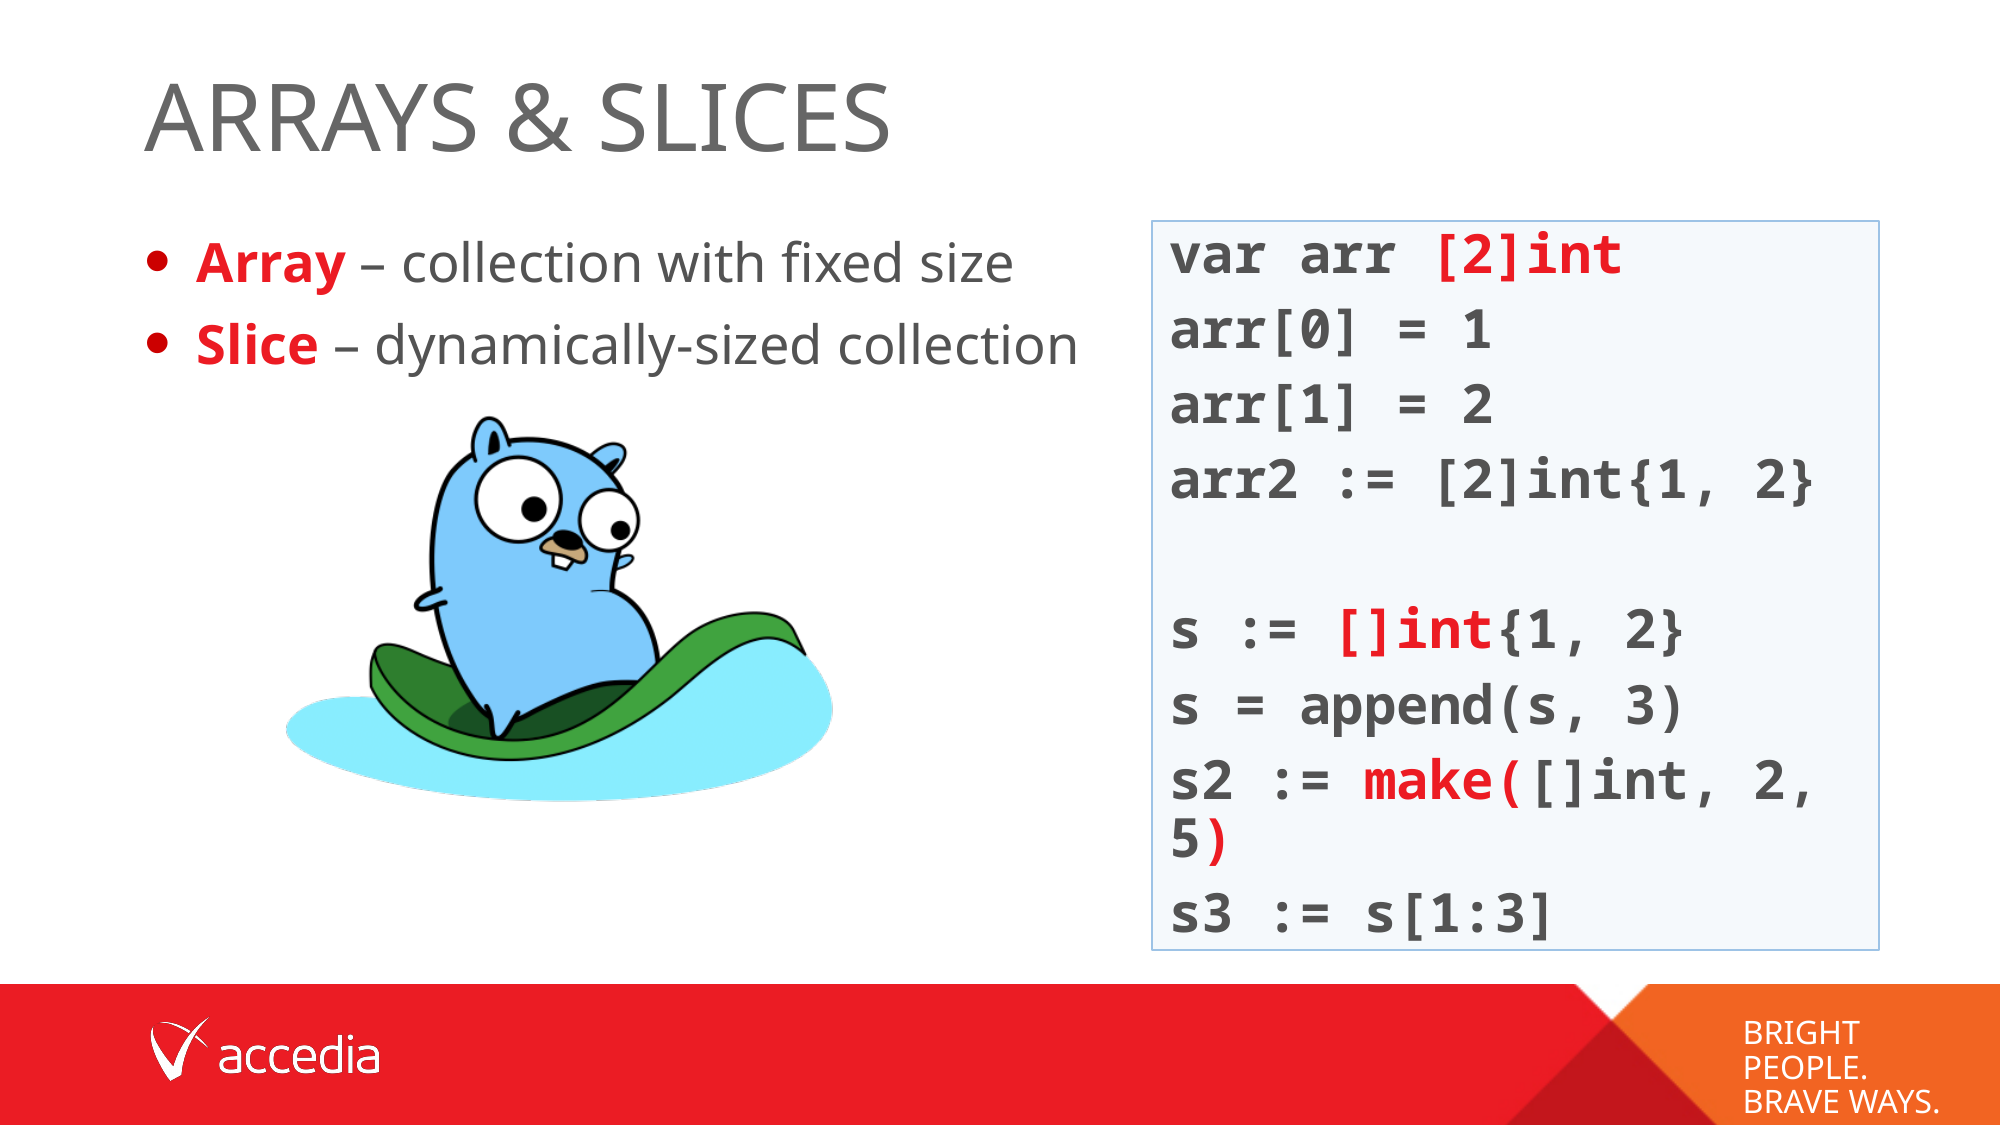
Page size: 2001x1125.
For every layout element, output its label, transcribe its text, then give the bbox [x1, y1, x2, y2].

text_box var arr [2]int arr[0] = 1 arr[1] = 2 arr2 := [2]int{1, 2} s := []int{1, 2} s = append(s, 3) s2 := make([]int, 2, 5) s3 := s[1:3] [1151, 220, 1879, 951]
title Arrays & Slices [136, 46, 1863, 195]
picture [0, 984, 2000, 1125]
list Array – collection with fixed size Slice – dynamically-sized collection [136, 220, 1151, 936]
picture [264, 394, 855, 824]
